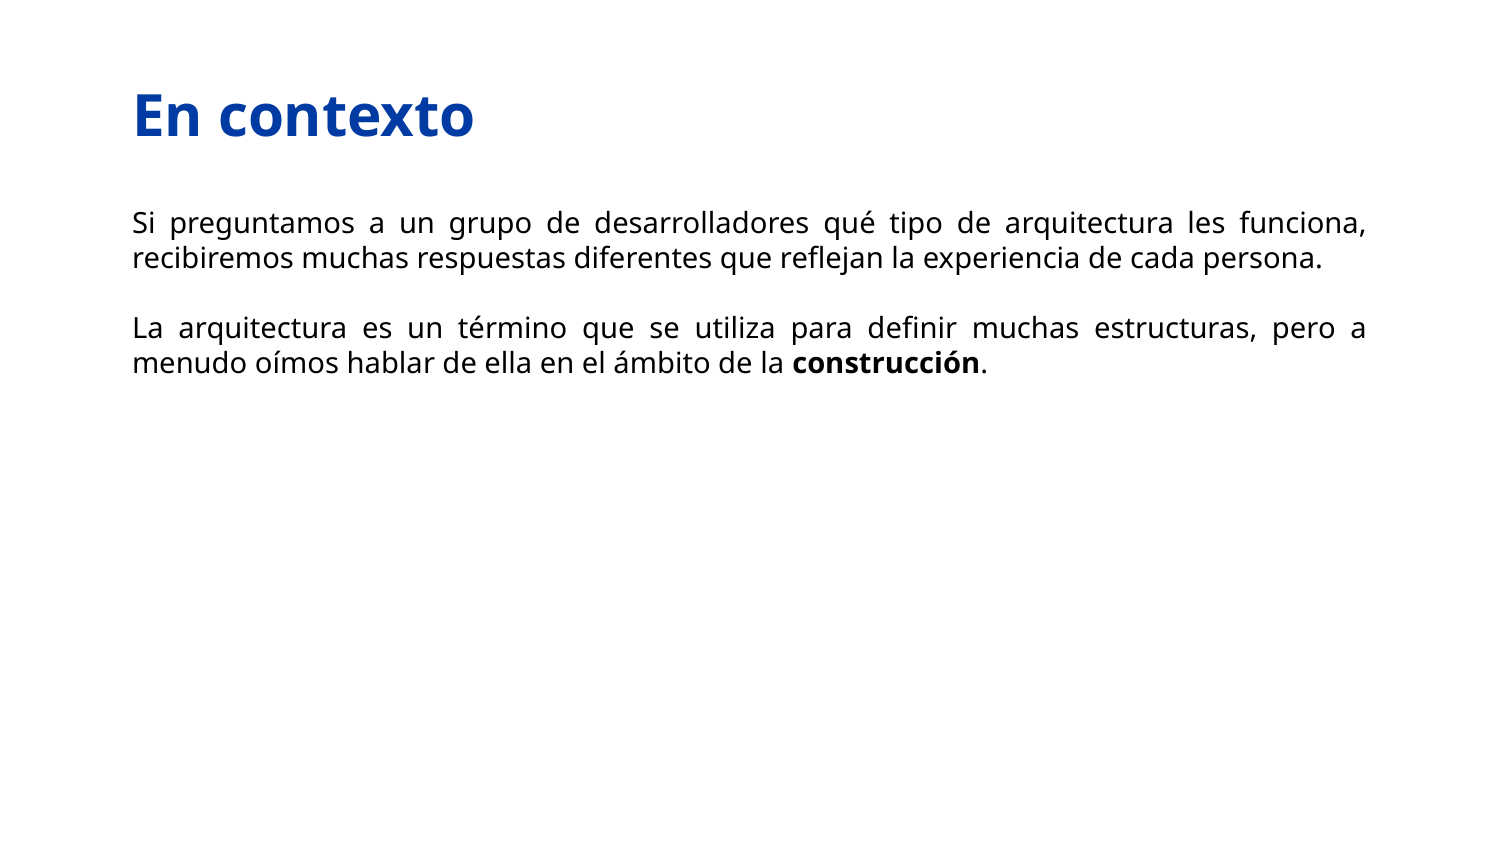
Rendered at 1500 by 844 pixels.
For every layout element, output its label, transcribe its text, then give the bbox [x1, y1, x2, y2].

list Si preguntamos a un grupo de desarrolladores qué tipo de arquitectura les funciona, recibiremos muchas respuestas diferentes que reflejan la experiencia de cada persona. La arquitectura es un término que se utiliza para definir muchas estructuras, pero a menudo oímos hablar de ella en el ámbito de la construcción. [116, 189, 1383, 750]
title En contexto [116, 63, 1383, 157]
